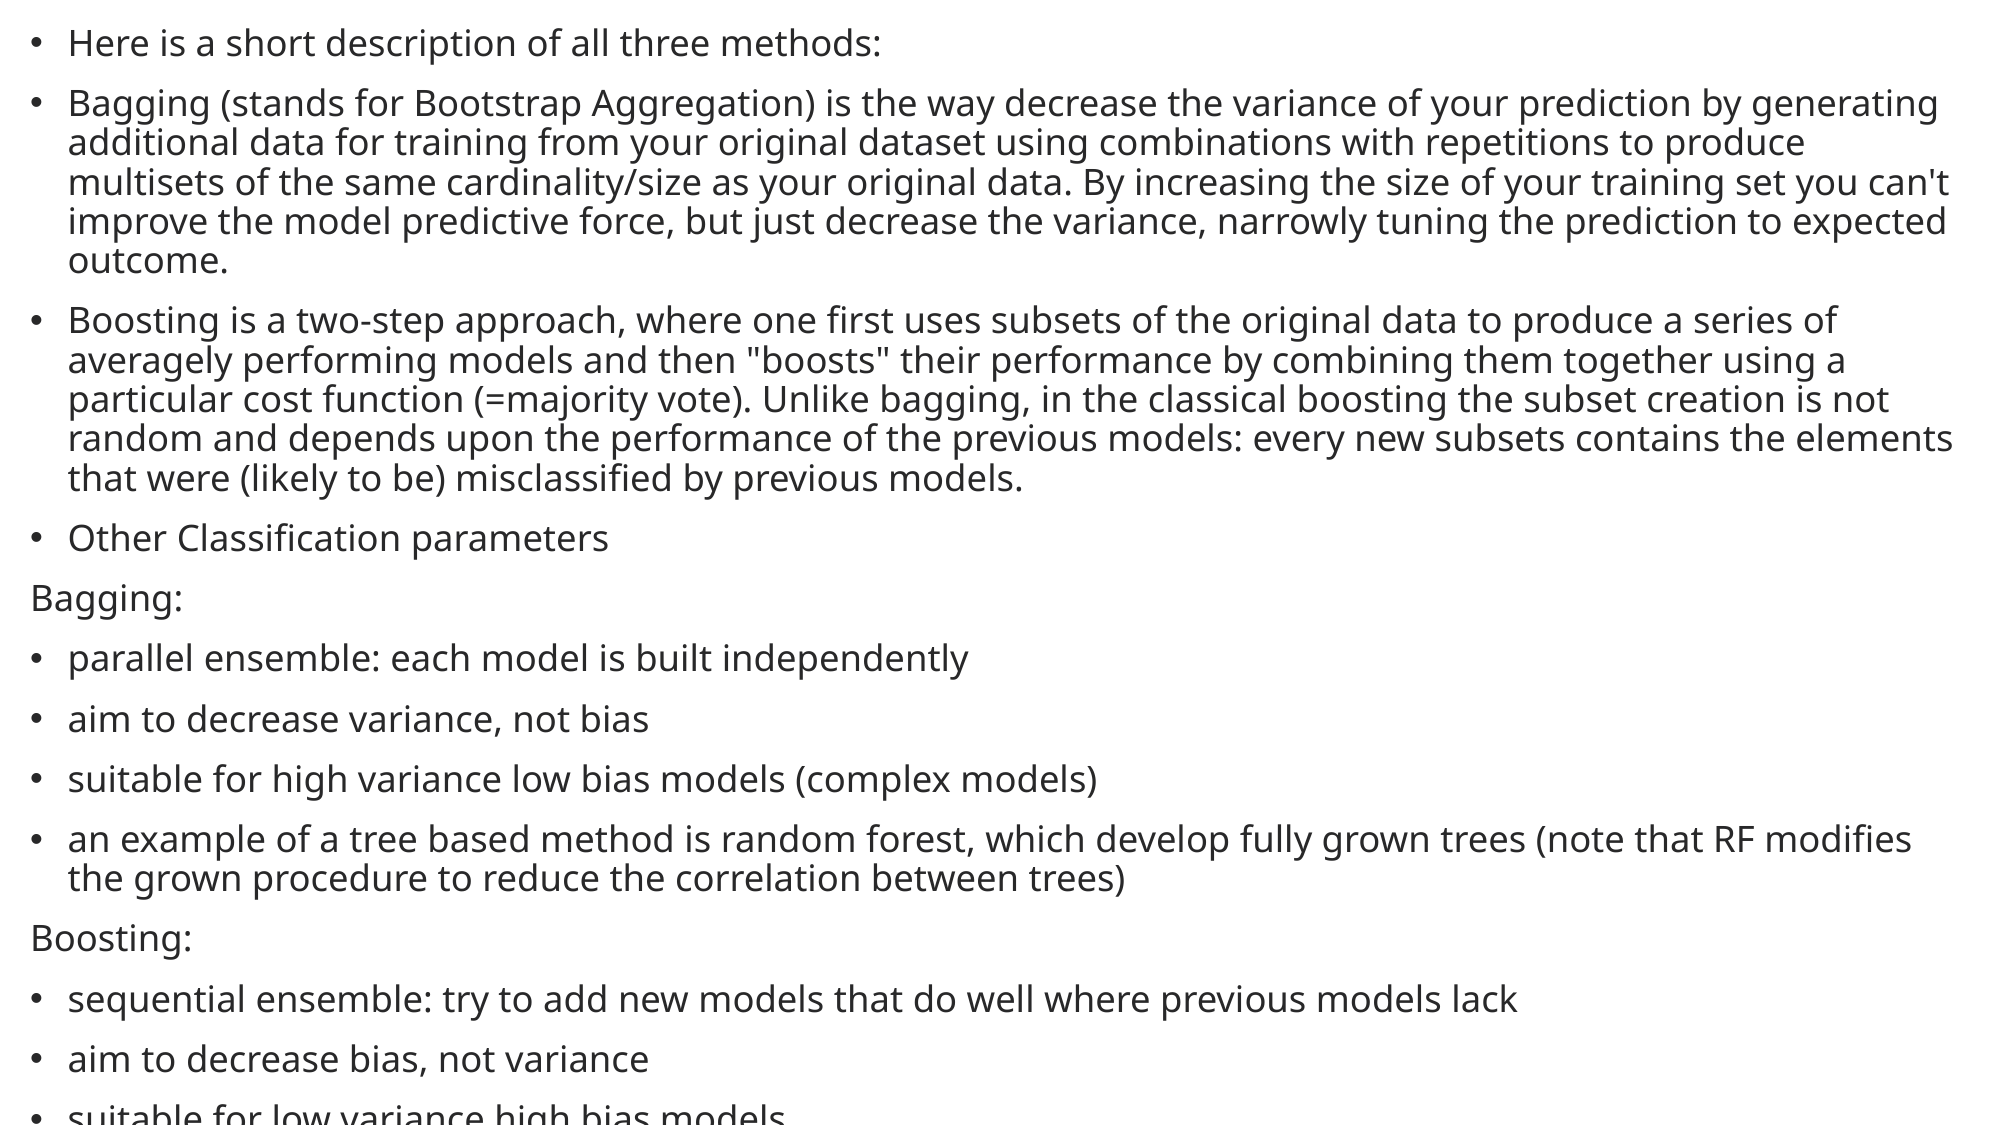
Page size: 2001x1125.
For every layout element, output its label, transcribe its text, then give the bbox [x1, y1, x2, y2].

list Here is a short description of all three methods: Bagging (stands for Bootstrap Aggregation) is the way decrease the variance of your prediction by generating additional data for training from your original dataset using combinations with repetitions to produce multisets of the same cardinality/size as your original data. By increasing the size of your training set you can't improve the model predictive force, but just decrease the variance, narrowly tuning the prediction to expected outcome. Boosting is a two-step approach, where one first uses subsets of the original data to produce a series of averagely performing models and then "boosts" their performance by combining them together using a particular cost function (=majority vote). Unlike bagging, in the classical boosting the subset creation is not random and depends upon the performance of the previous models: every new subsets contains the elements that were (likely to be) misclassified by previous models. Other Classification parameters Bagging: parallel ensemble: each model is built independently aim to decrease variance, not bias suitable for high variance low bias models (complex models) an example of a tree based method is random forest, which develop fully grown trees (note that RF modifies the grown procedure to reduce the correlation between trees) Boosting: sequential ensemble: try to add new models that do well where previous models lack aim to decrease bias, not variance suitable for low variance high bias models an example of a tree based method is gradient boosting [15, 17, 1985, 732]
